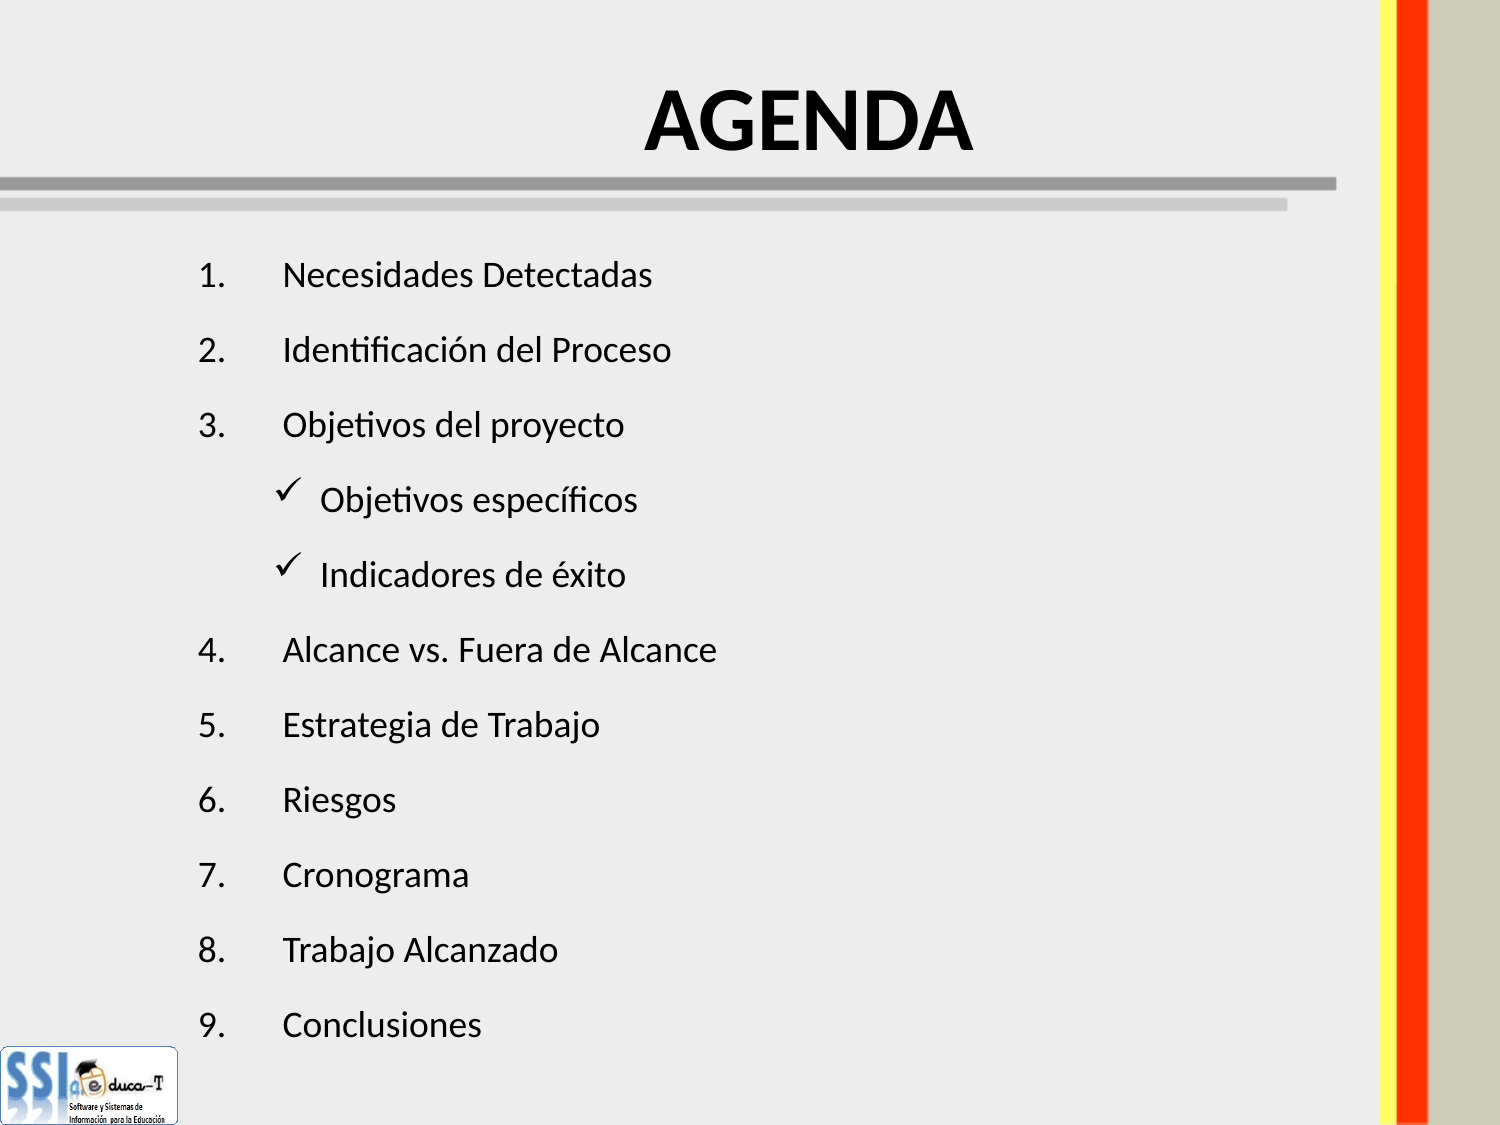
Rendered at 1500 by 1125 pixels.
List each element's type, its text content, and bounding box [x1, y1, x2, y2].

title AGENDA [134, 19, 1485, 208]
list Necesidades Detectadas Identificación del Proceso Objetivos del proyecto Objetivos específicos Indicadores de éxito Alcance vs. Fuera de Alcance Estrategia de Trabajo Riesgos Cronograma Trabajo Alcanzado Conclusiones [183, 219, 1459, 1083]
picture [0, 0, 1500, 1125]
